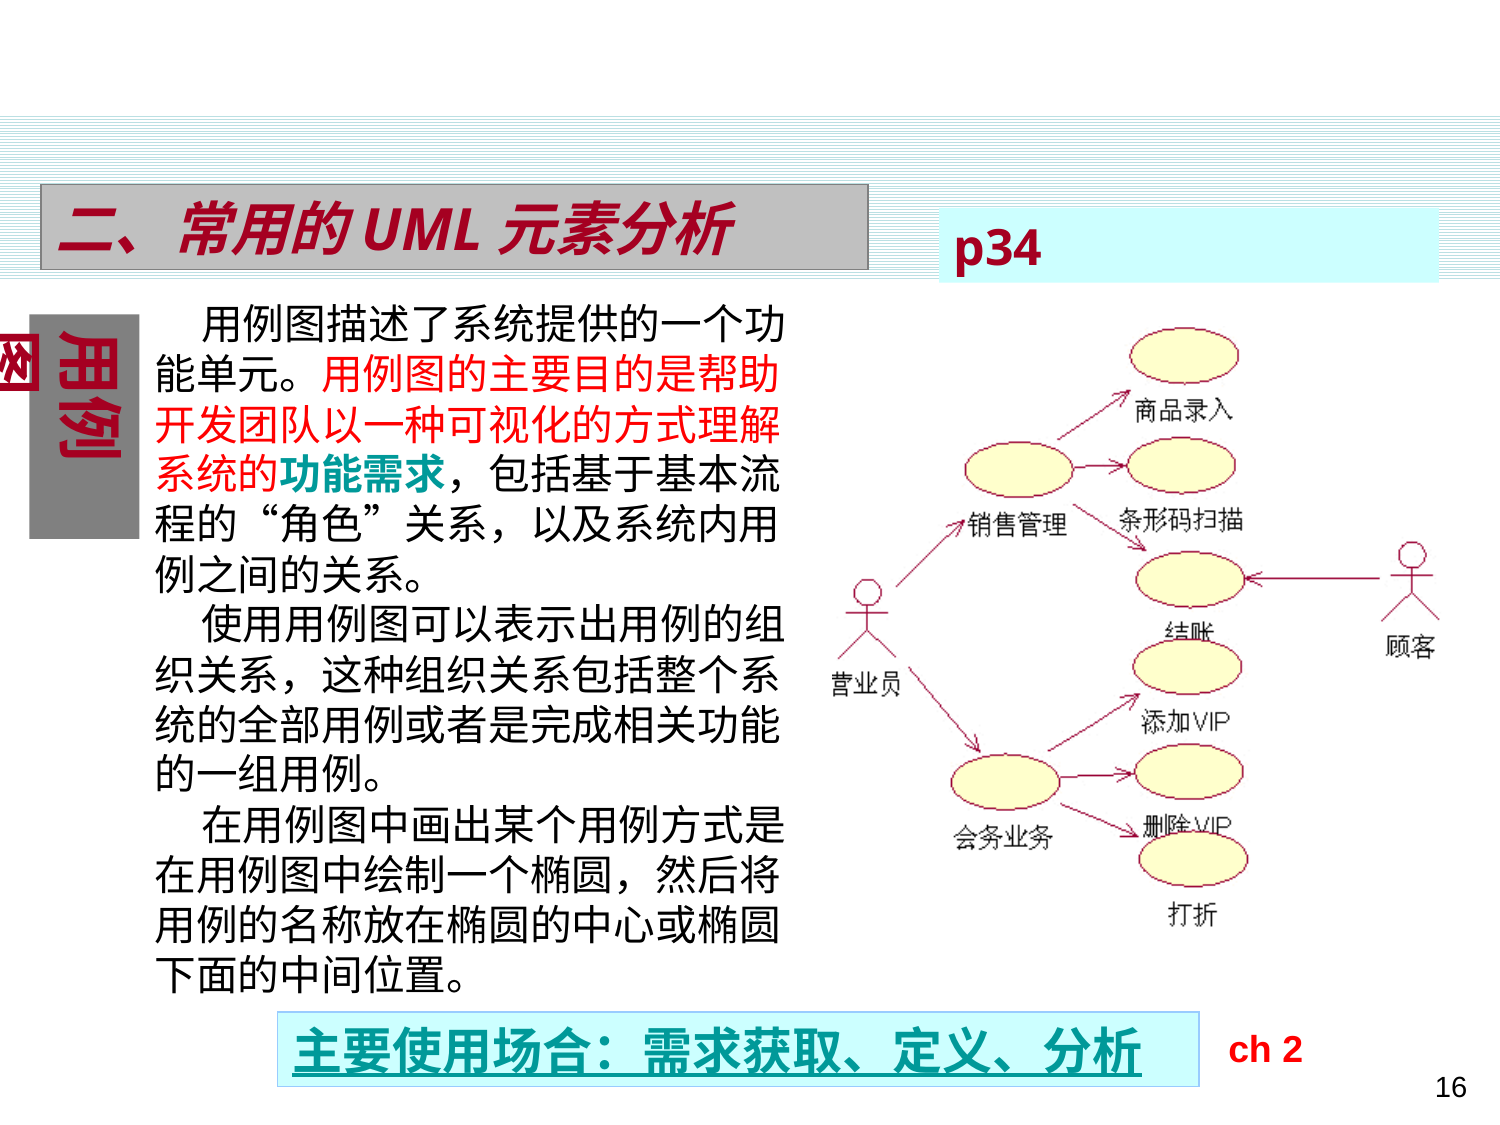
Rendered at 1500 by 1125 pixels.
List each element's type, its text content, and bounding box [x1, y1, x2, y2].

picture [832, 325, 1463, 933]
text_box 二、常用的UML元素分析 [41, 184, 869, 270]
text_box 用例图描述了系统提供的一个功能单元。用例图的主要目的是帮助开发团队以一种可视化的方式理解系统的功能需求，包括基于基本流程的“角色”关系，以及系统内用例之间的关系。 使用用例图可以表示出用例的组织关系，这种组织关系包括整个系统的全部用例或者是完成相关功能的一组用例。 在用例图中画出某个用例方式是在用例图中绘制一个椭圆，然后将用例的名称放在椭圆的中心或椭圆下面的中间位置。 [139, 290, 825, 1006]
text_box 用例图 [29, 314, 140, 539]
text_box 主要使用场合：需求获取、定义、分析 [277, 1011, 1200, 1087]
slide_number 16 [1131, 1060, 1483, 1118]
text_box ch 2 [1213, 1017, 1401, 1078]
text_box p34 [939, 207, 1439, 283]
